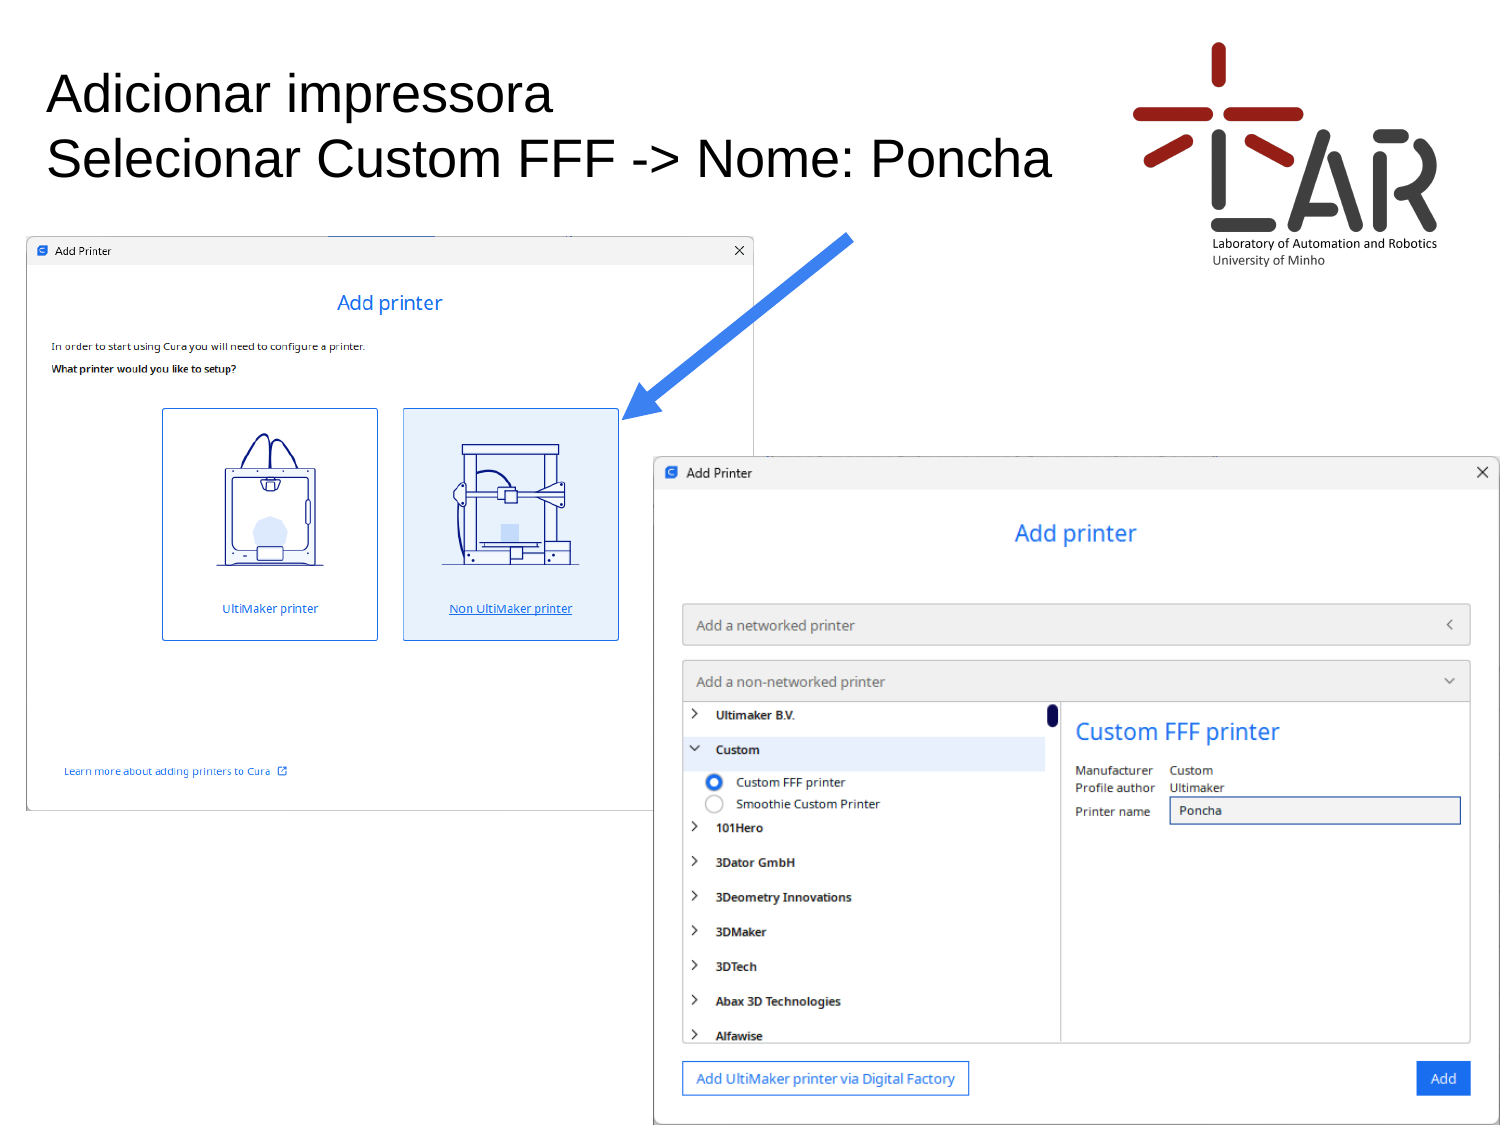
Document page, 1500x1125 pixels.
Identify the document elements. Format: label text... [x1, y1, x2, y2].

title Adicionar impressora Selecionar Custom FFF -> Nome: Poncha [31, 24, 1125, 222]
picture [1133, 42, 1437, 267]
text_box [621, 236, 851, 421]
picture [26, 236, 1500, 1125]
